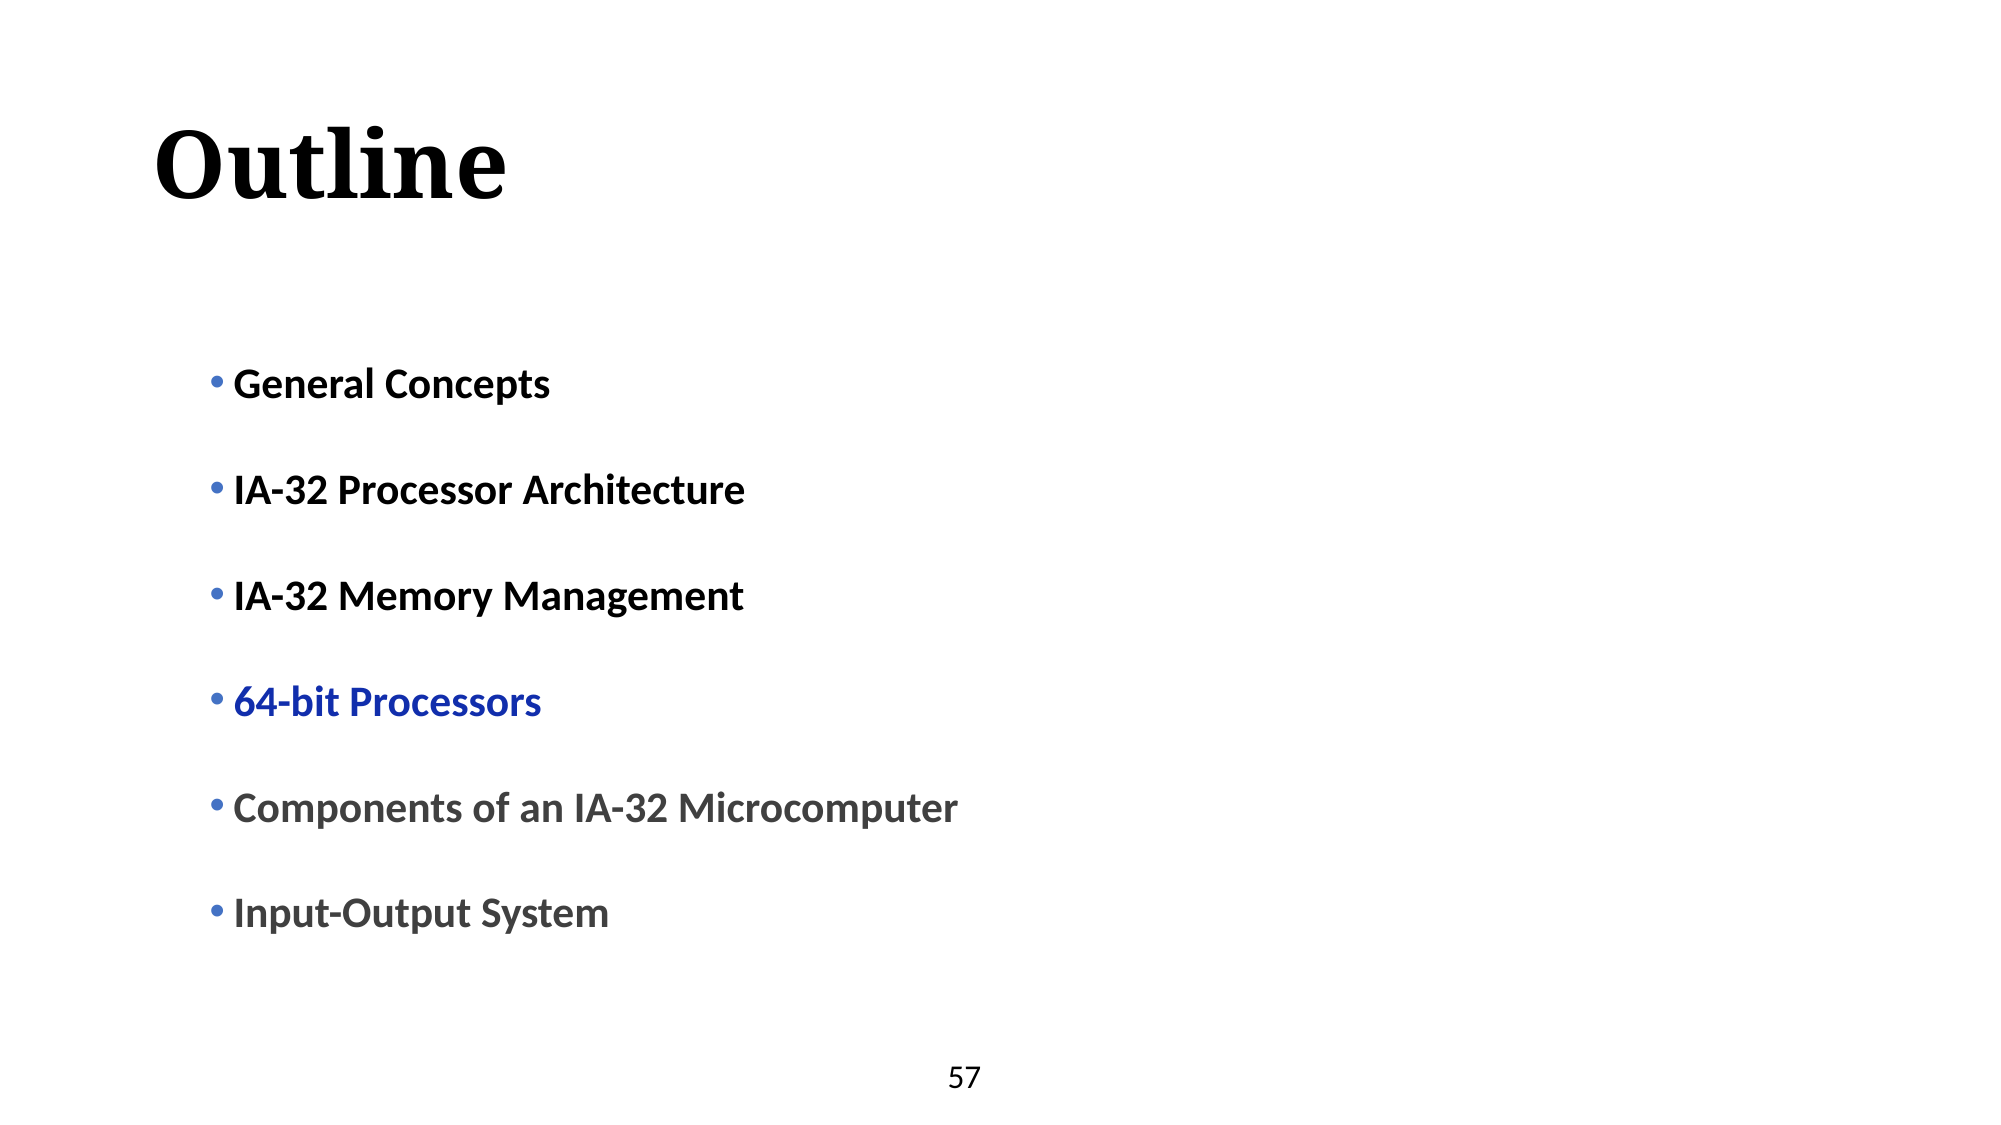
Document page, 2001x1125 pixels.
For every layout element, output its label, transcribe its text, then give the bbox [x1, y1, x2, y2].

text_box General Concepts IA-32 Processor Architecture IA-32 Memory Management 64-bit Processors Components of an IA-32 Microcomputer Input-Output System [209, 321, 1223, 947]
slide_number 57 [856, 1044, 1073, 1105]
title Outline [137, 59, 1863, 278]
